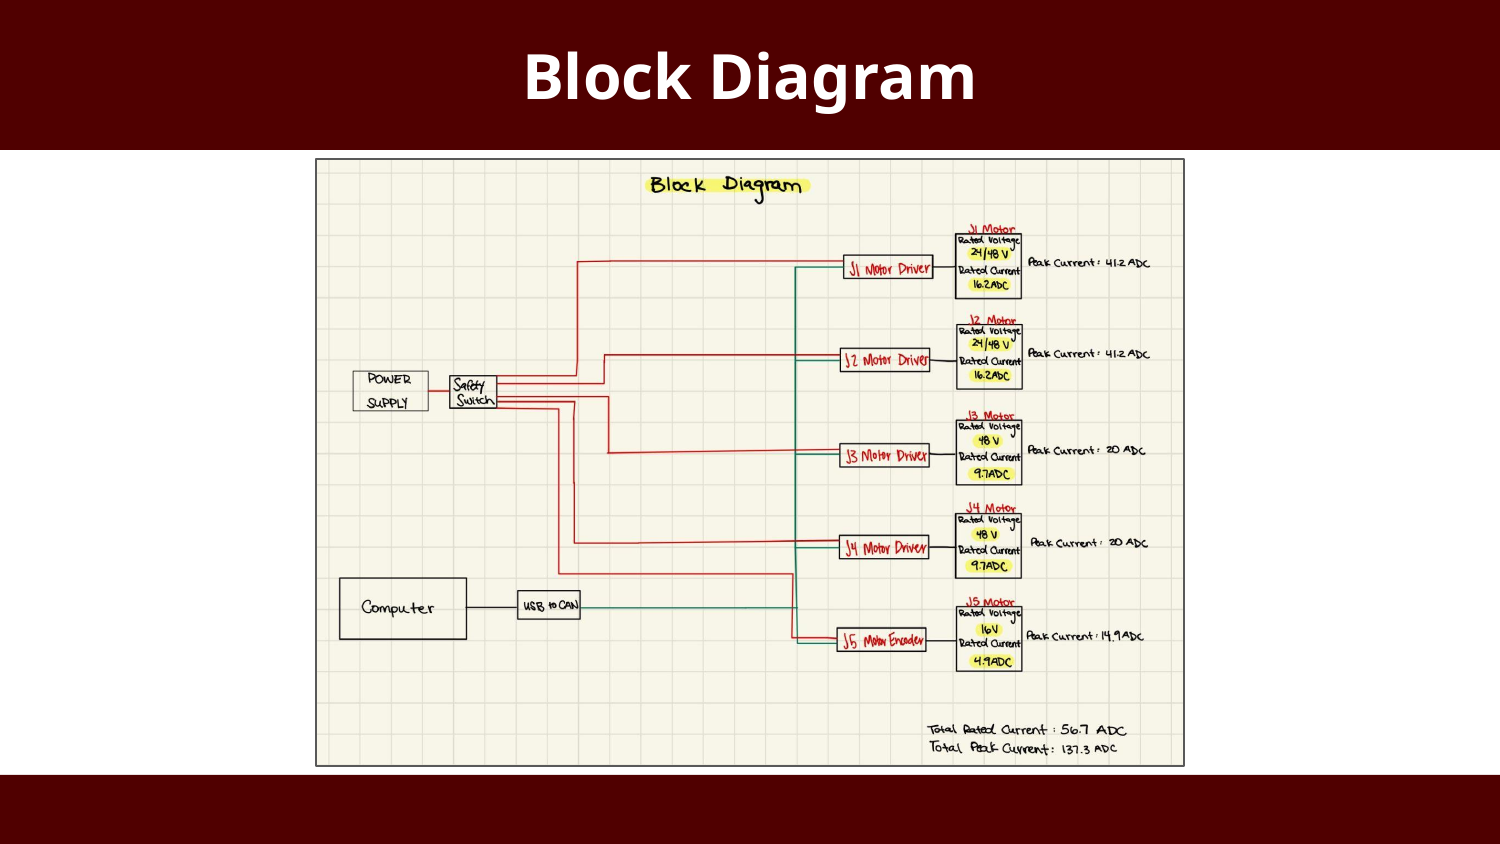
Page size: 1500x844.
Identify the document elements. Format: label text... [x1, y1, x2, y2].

picture [316, 159, 1184, 766]
title [0, 774, 1500, 844]
title Block Diagram [0, 0, 1500, 150]
